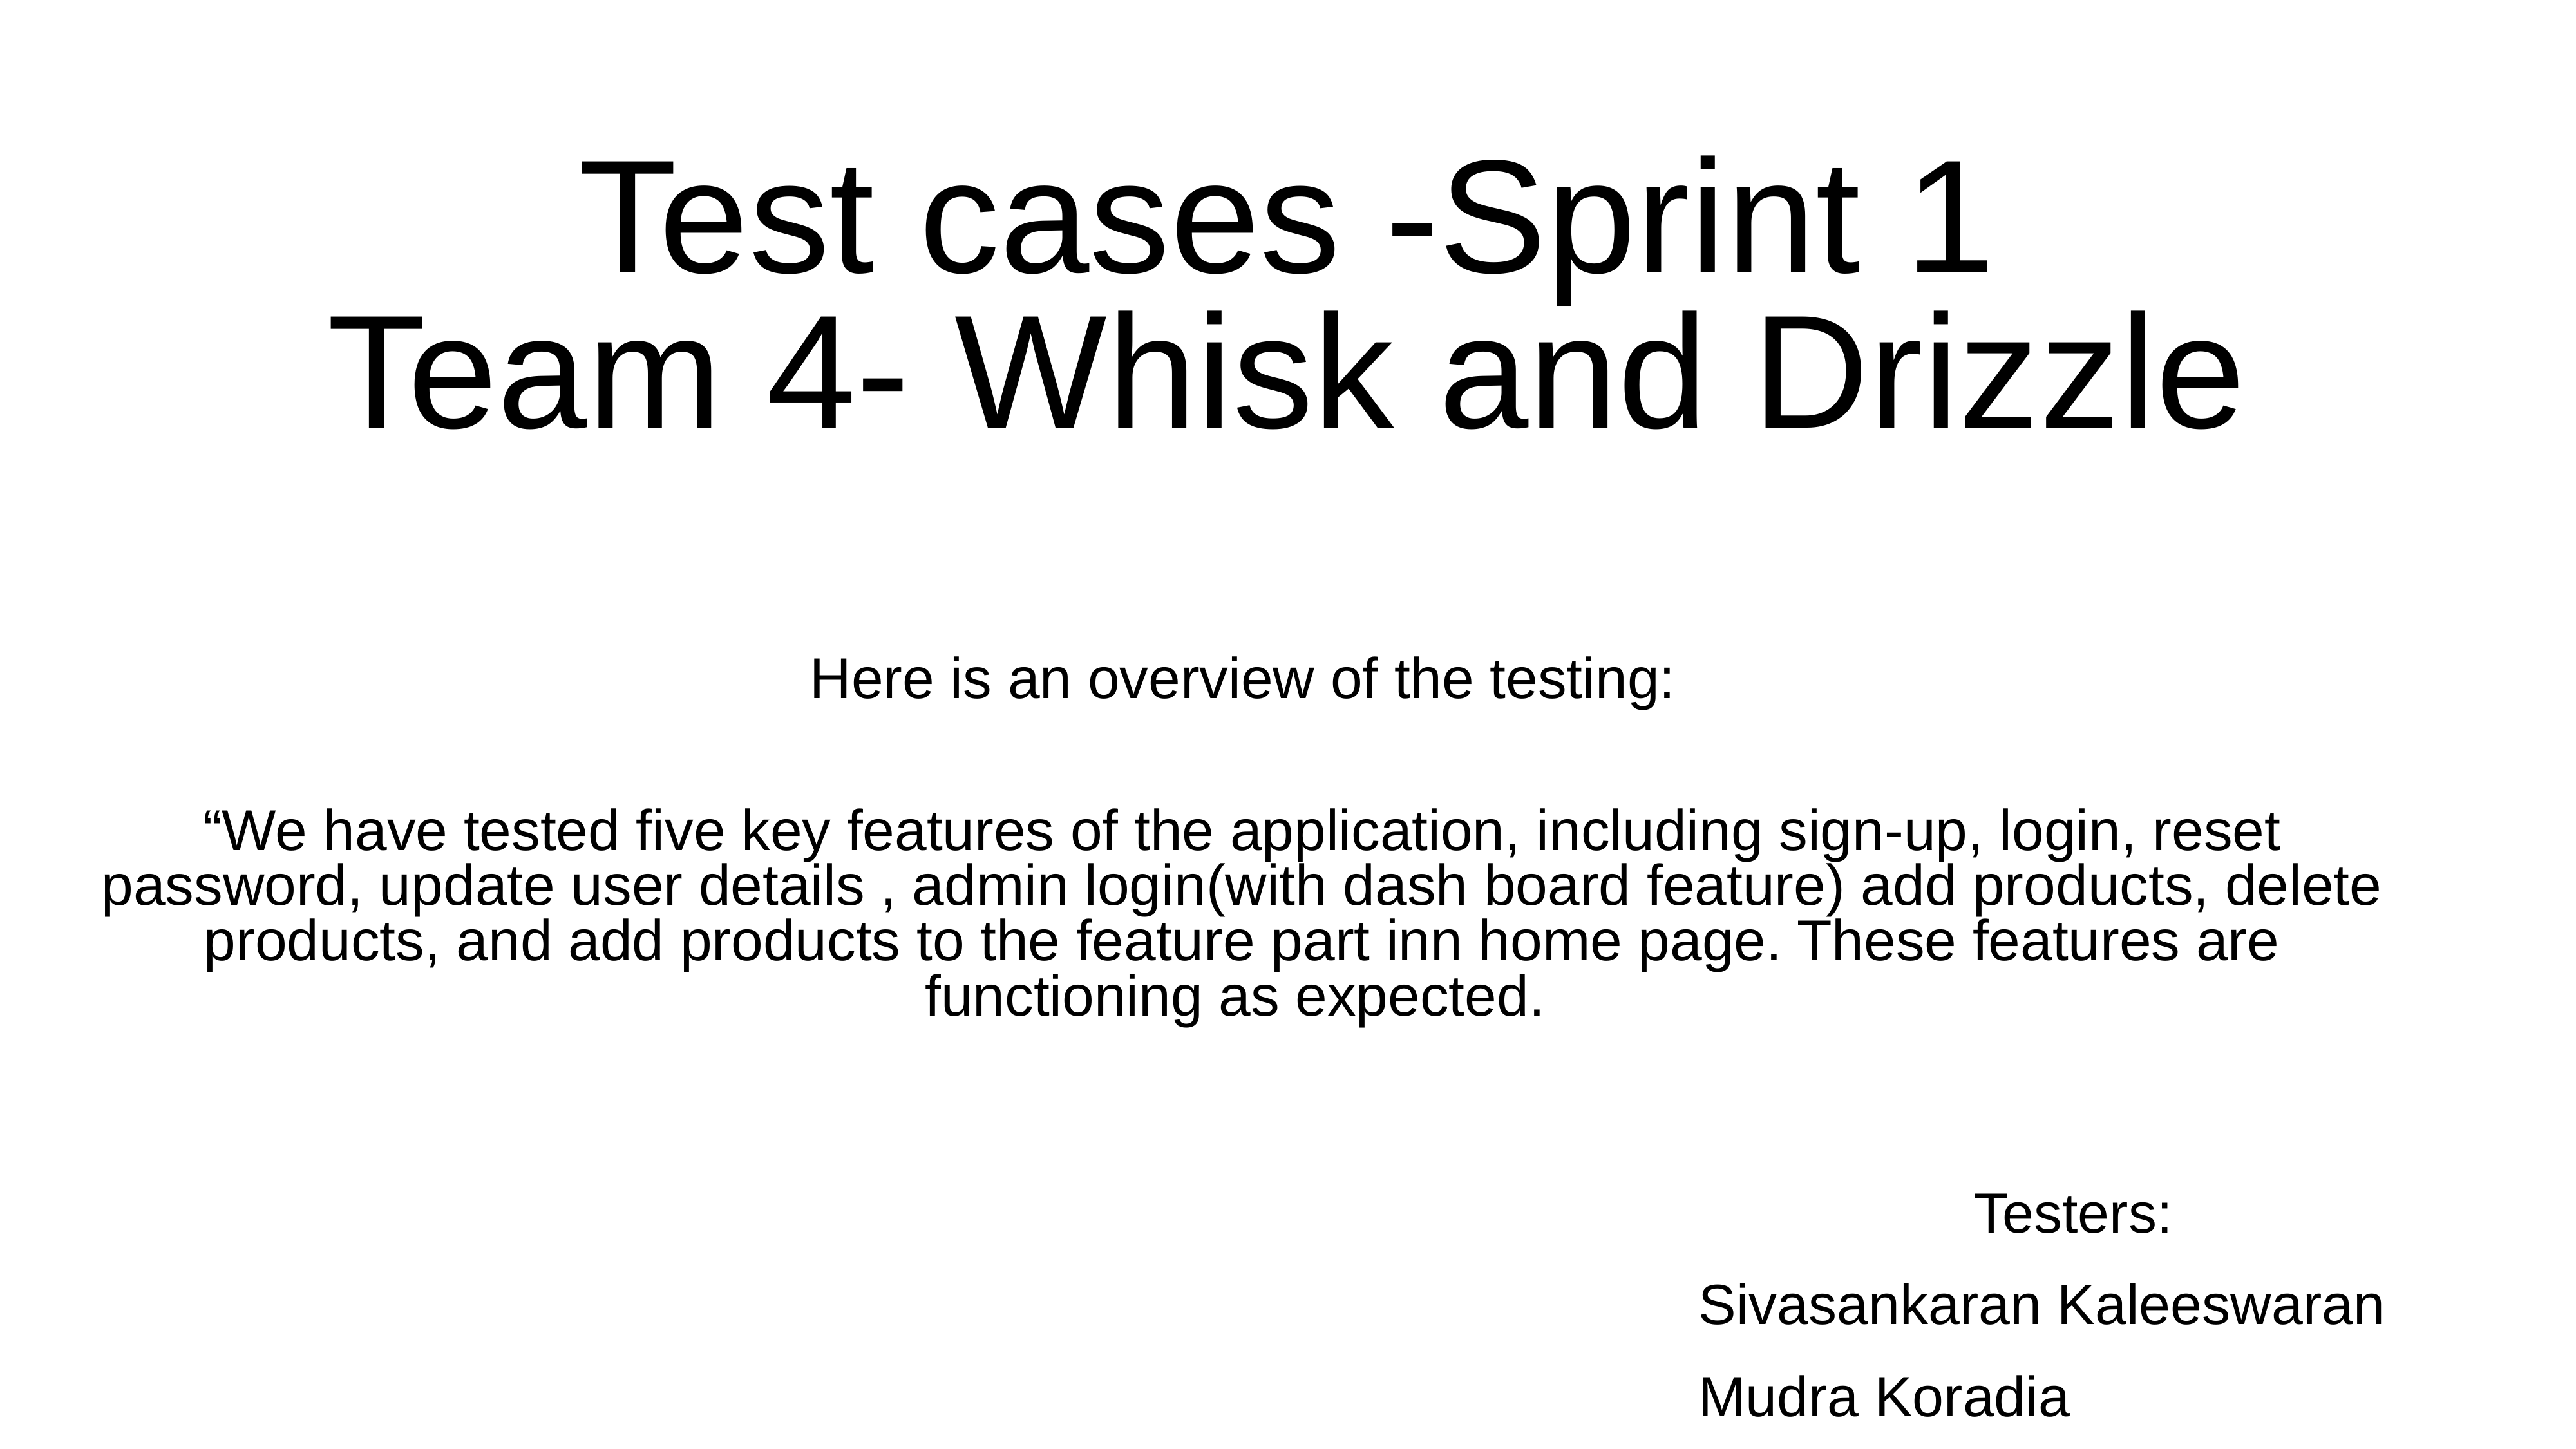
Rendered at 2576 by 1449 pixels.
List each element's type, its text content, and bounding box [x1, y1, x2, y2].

text_box Testers: Sivasankaran Kaleeswaran Mudra Koradia [1693, 1070, 2454, 1434]
subtitle Here is an overview of the testing: “We have tested five key features of the application, including sign-up, login, reset password, update user details , admin login(with dash board feature) add products, delete products, and add products to the feature part inn home page. These features are functioning as expected. [62, 480, 2425, 1032]
title Test cases -Sprint 1 Team 4- Whisk and Drizzle [129, 13, 2447, 464]
